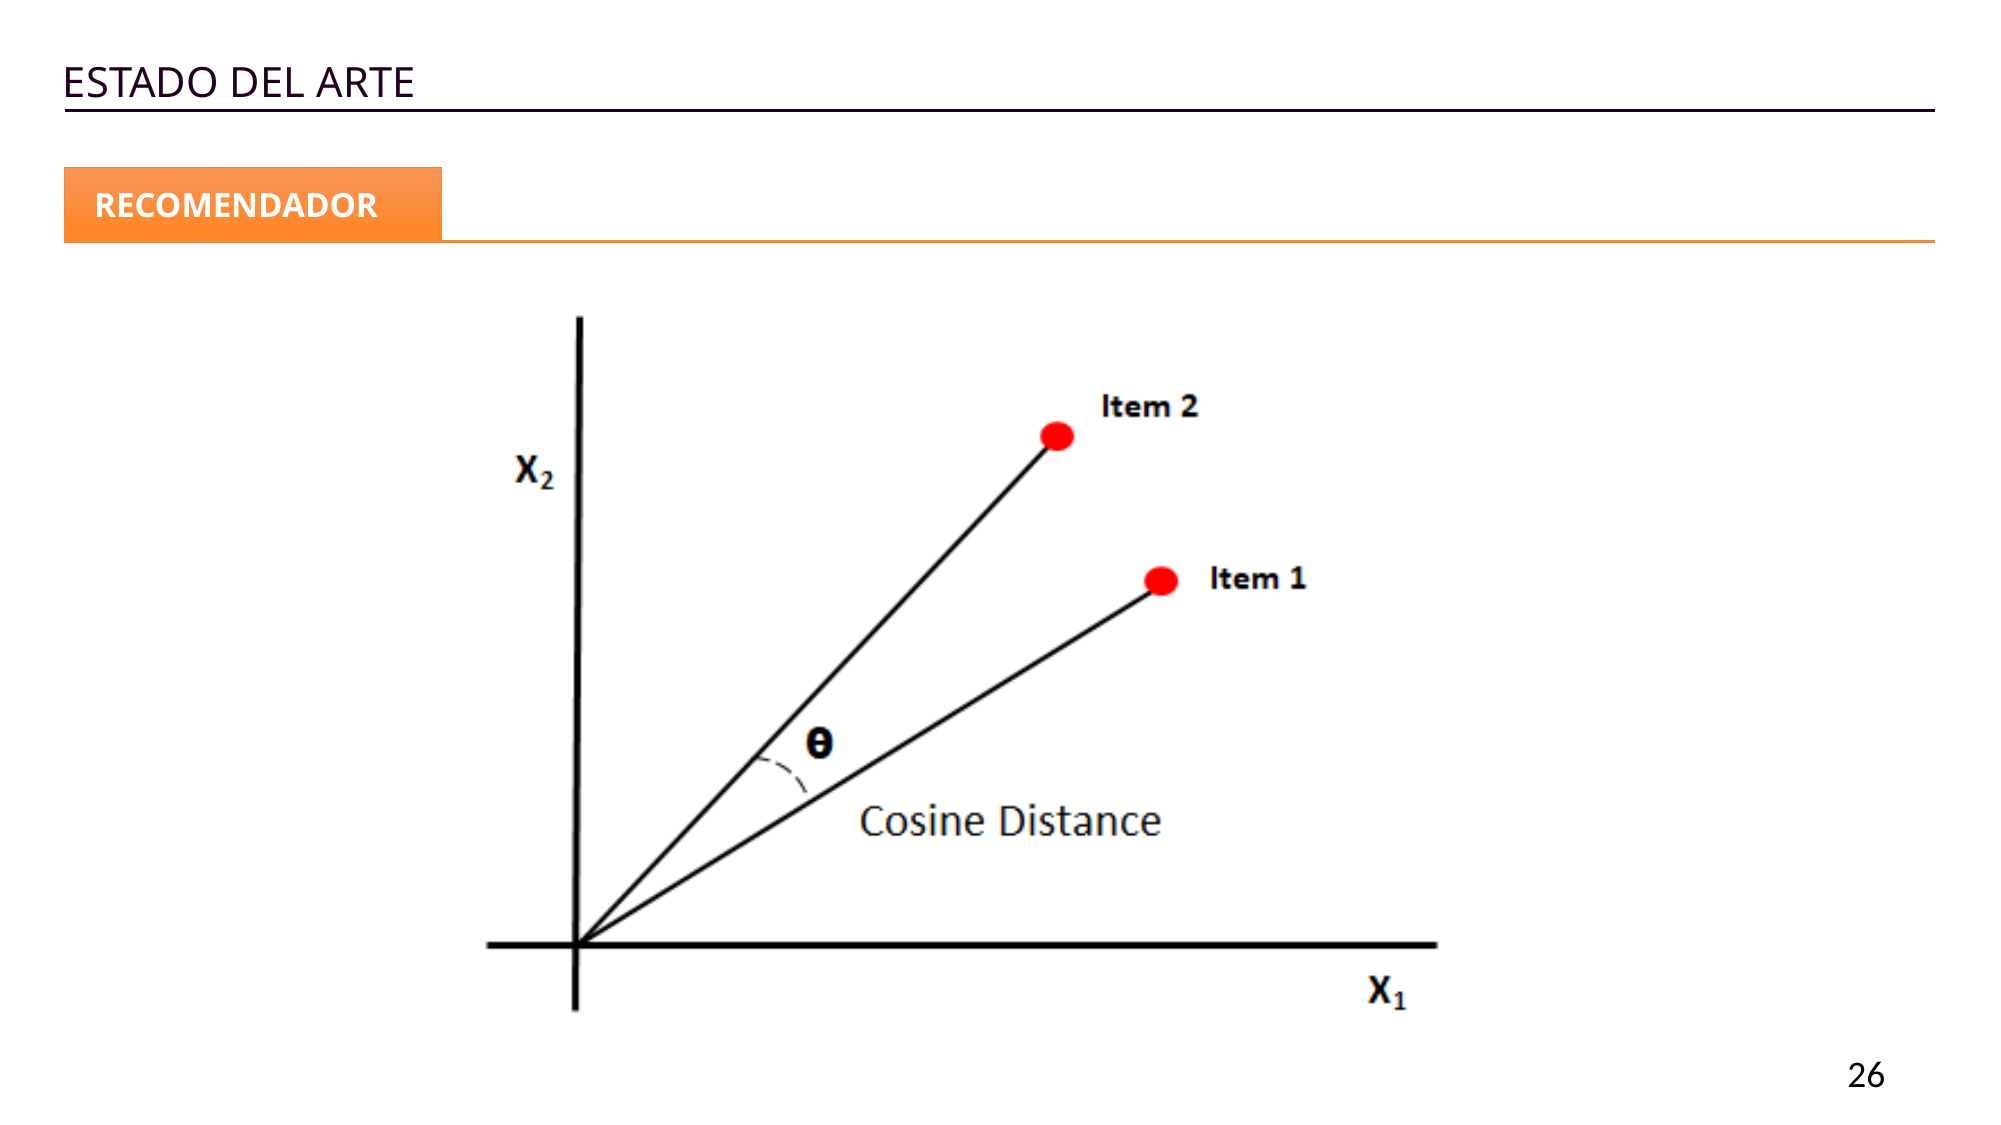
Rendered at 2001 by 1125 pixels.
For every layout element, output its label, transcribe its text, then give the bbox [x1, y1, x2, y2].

list ESTADO DEL ARTE [47, 54, 1953, 117]
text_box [64, 167, 1936, 242]
slide_number 26 [1433, 1042, 1900, 1103]
picture [448, 315, 1552, 1058]
